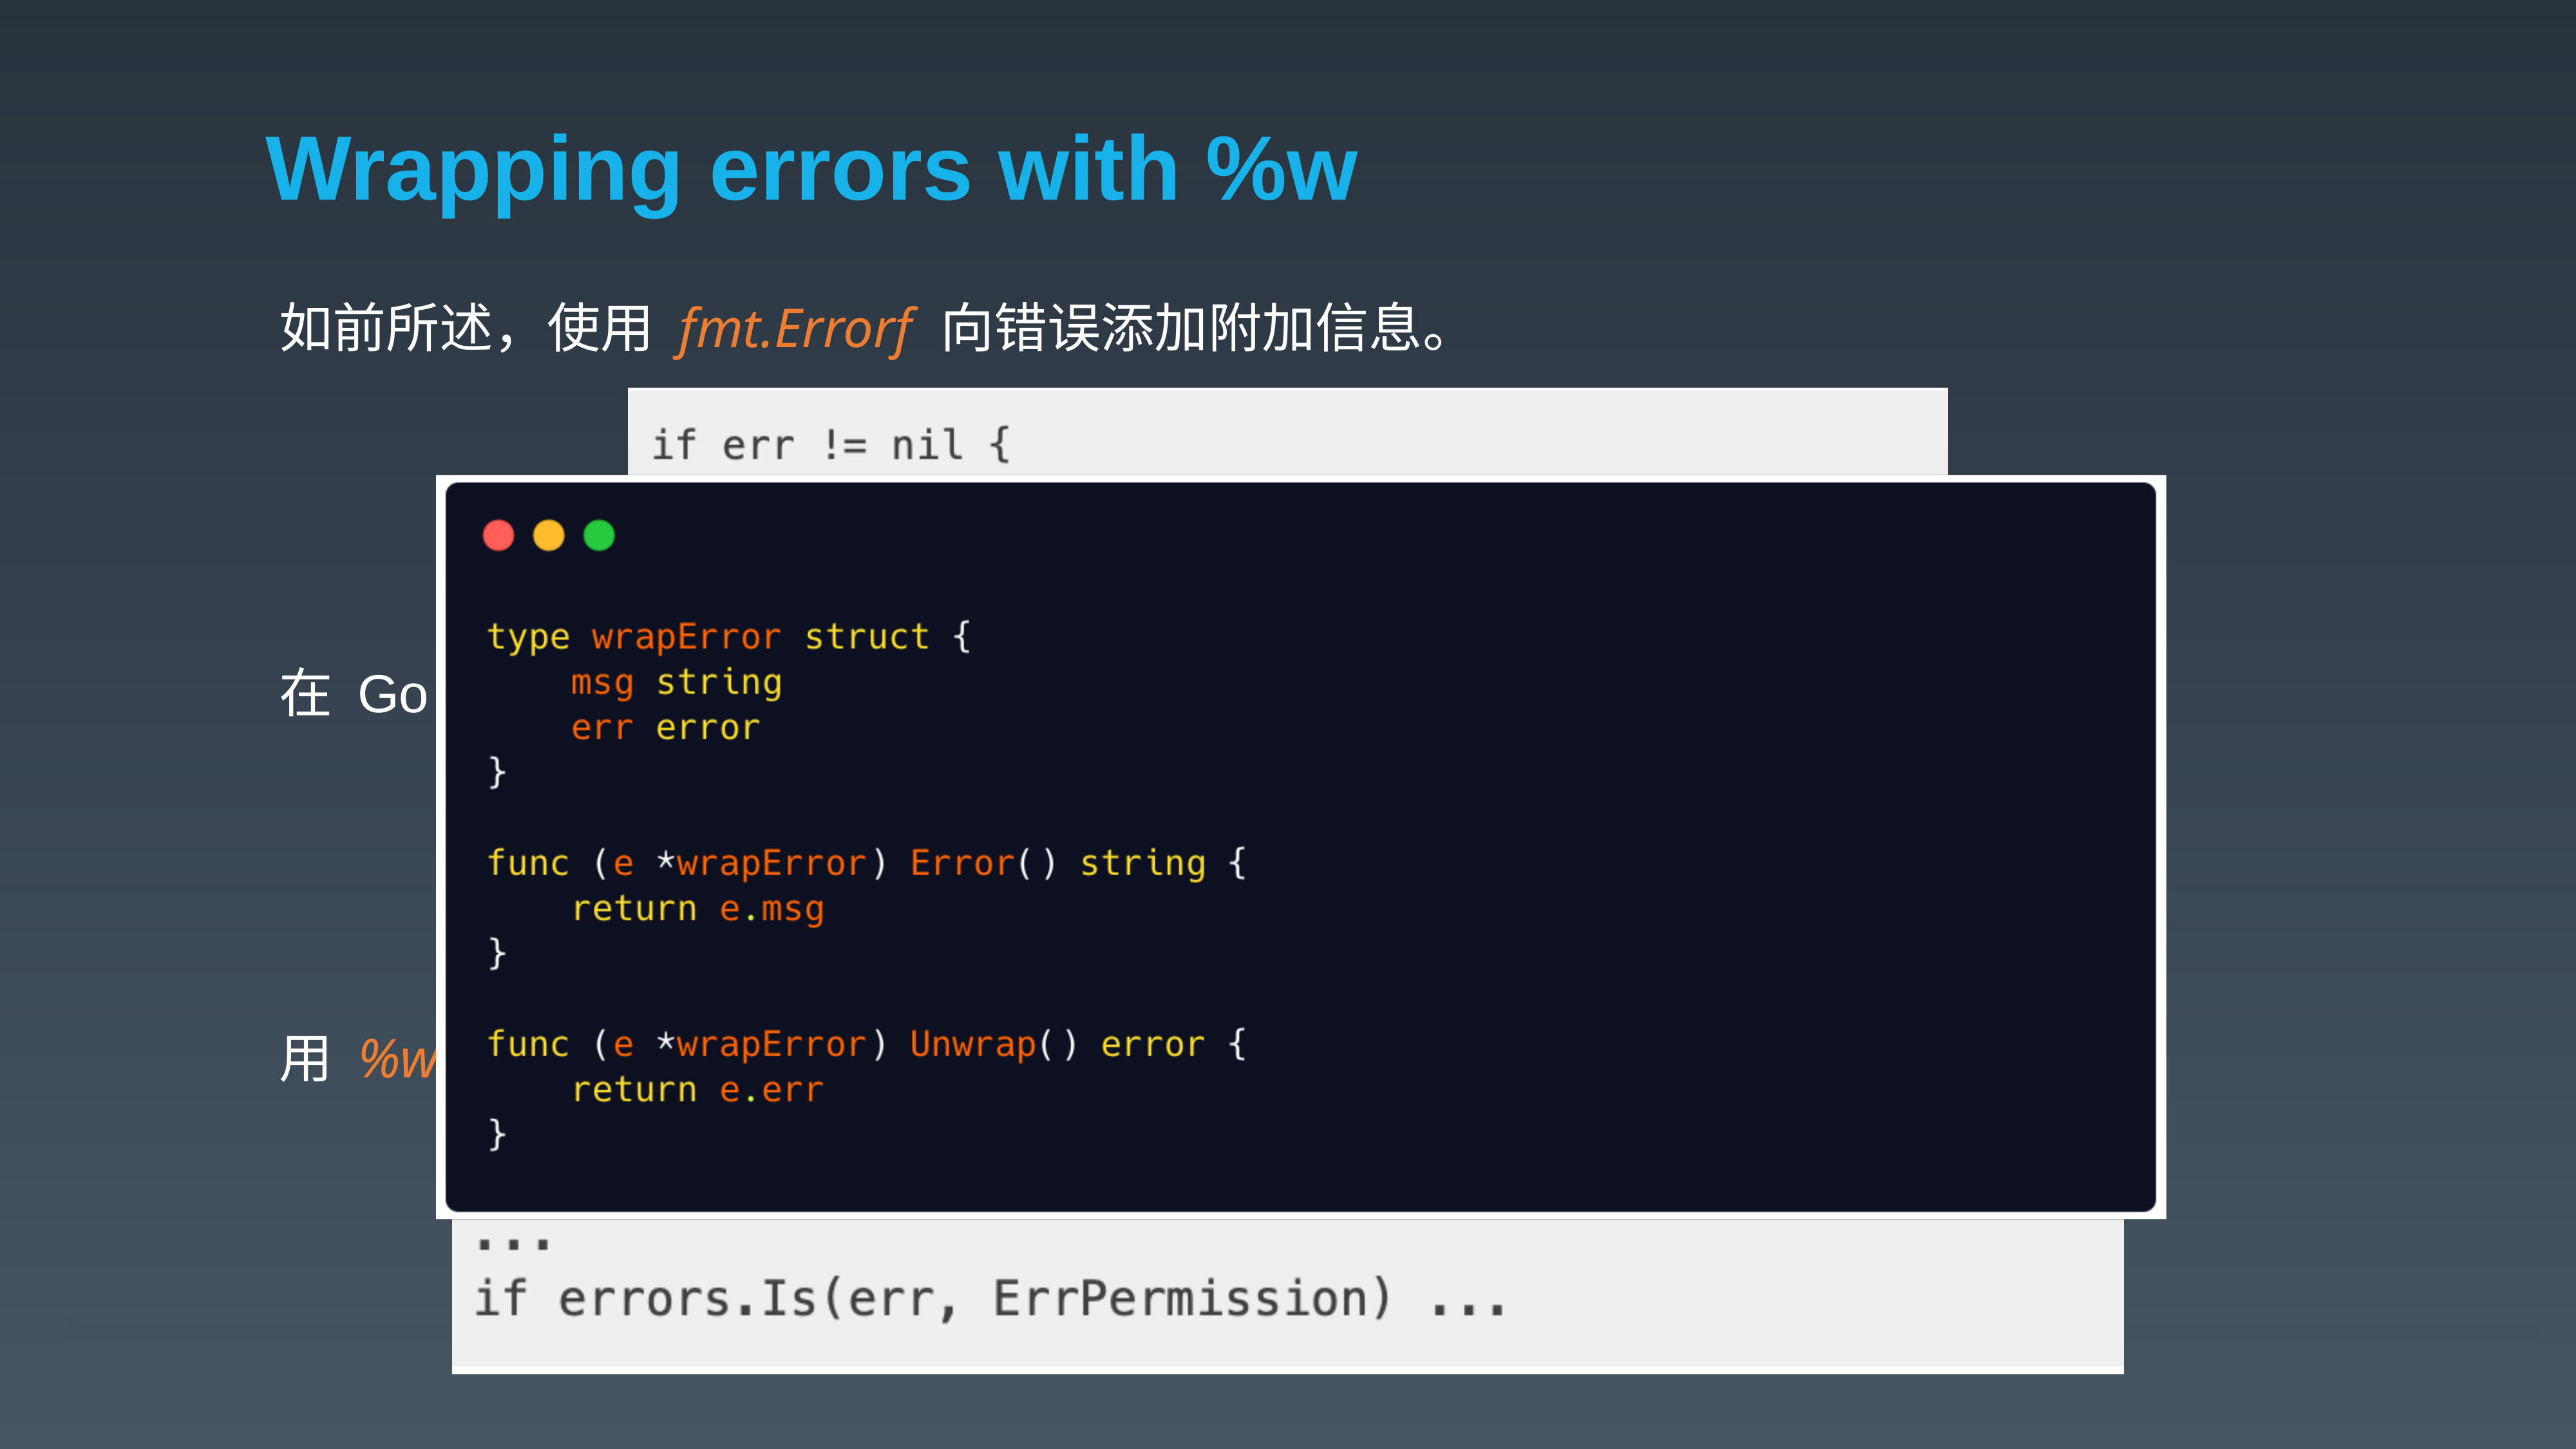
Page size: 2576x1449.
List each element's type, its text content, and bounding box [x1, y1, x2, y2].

picture [0, 0, 2576, 1449]
text_box 如前所述，使用 fmt.Errorf 向错误添加附加信息。 在 Go 1.13中 fmt.Errorf 支持新的 %w 谓词。 用 %w 包装错误可用于 errors.Is 以及 errors.As: [273, 289, 2329, 1406]
title Wrapping errors with %w [260, 103, 2316, 243]
